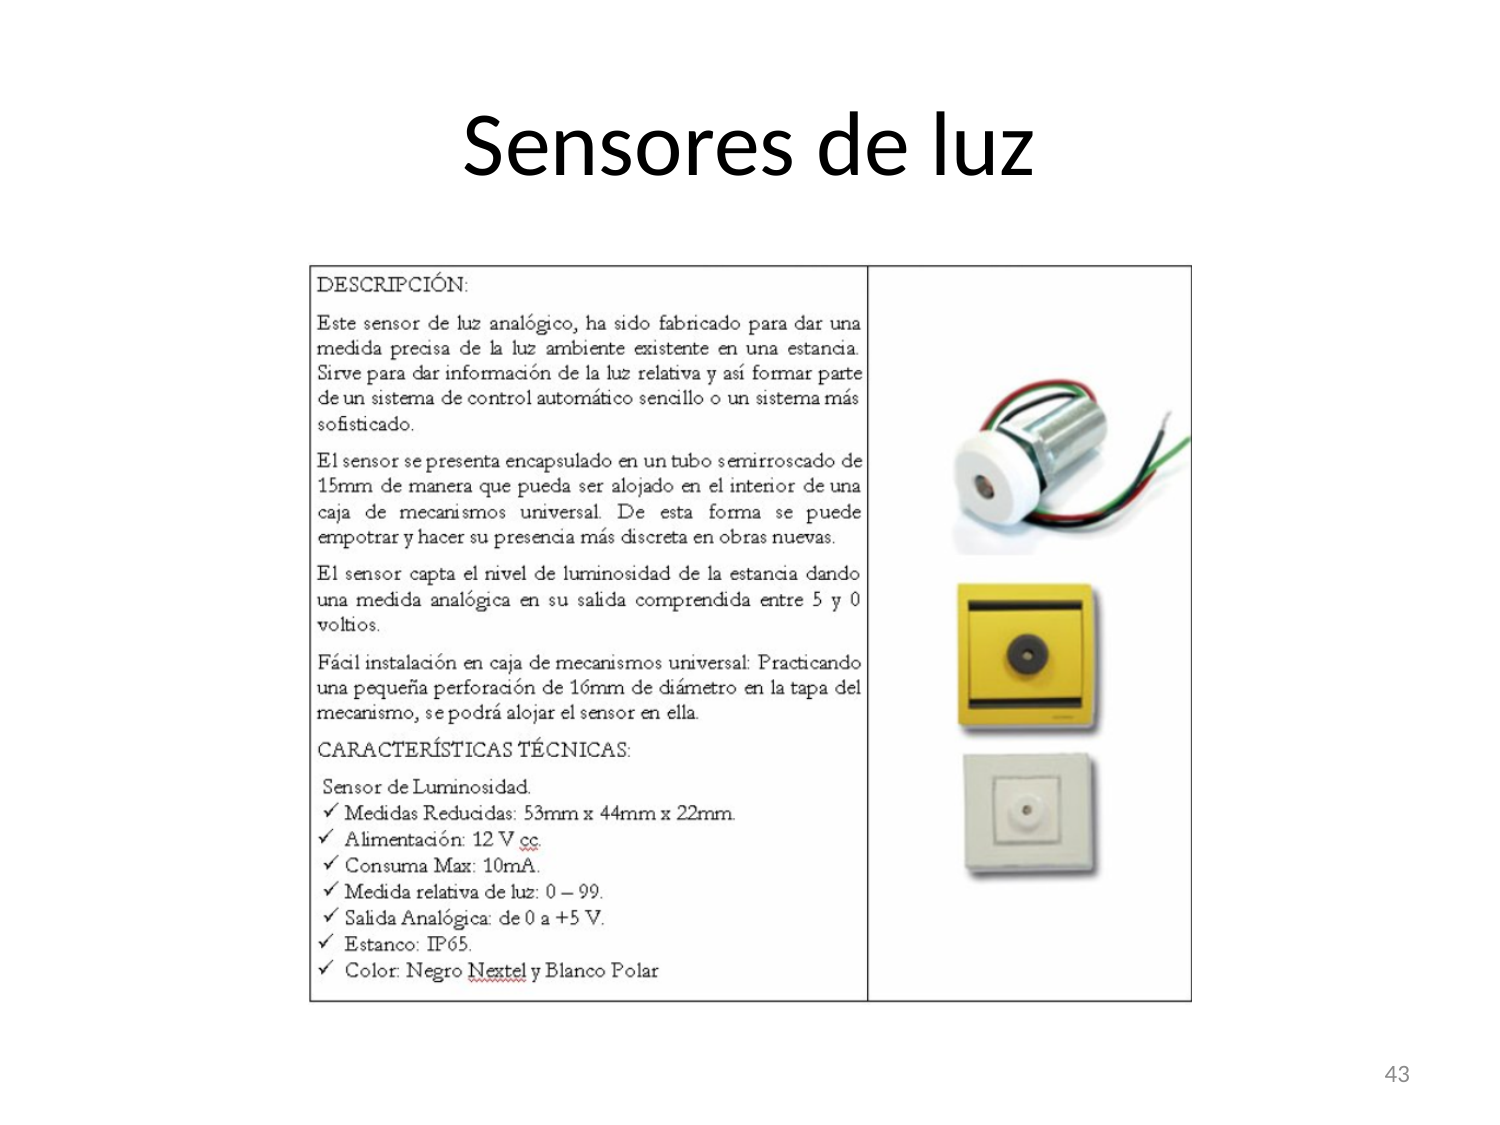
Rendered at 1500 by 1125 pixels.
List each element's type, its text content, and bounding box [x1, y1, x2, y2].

title Sensores de luz [75, 45, 1425, 233]
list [308, 262, 1192, 1006]
slide_number 43 [1074, 1042, 1425, 1103]
